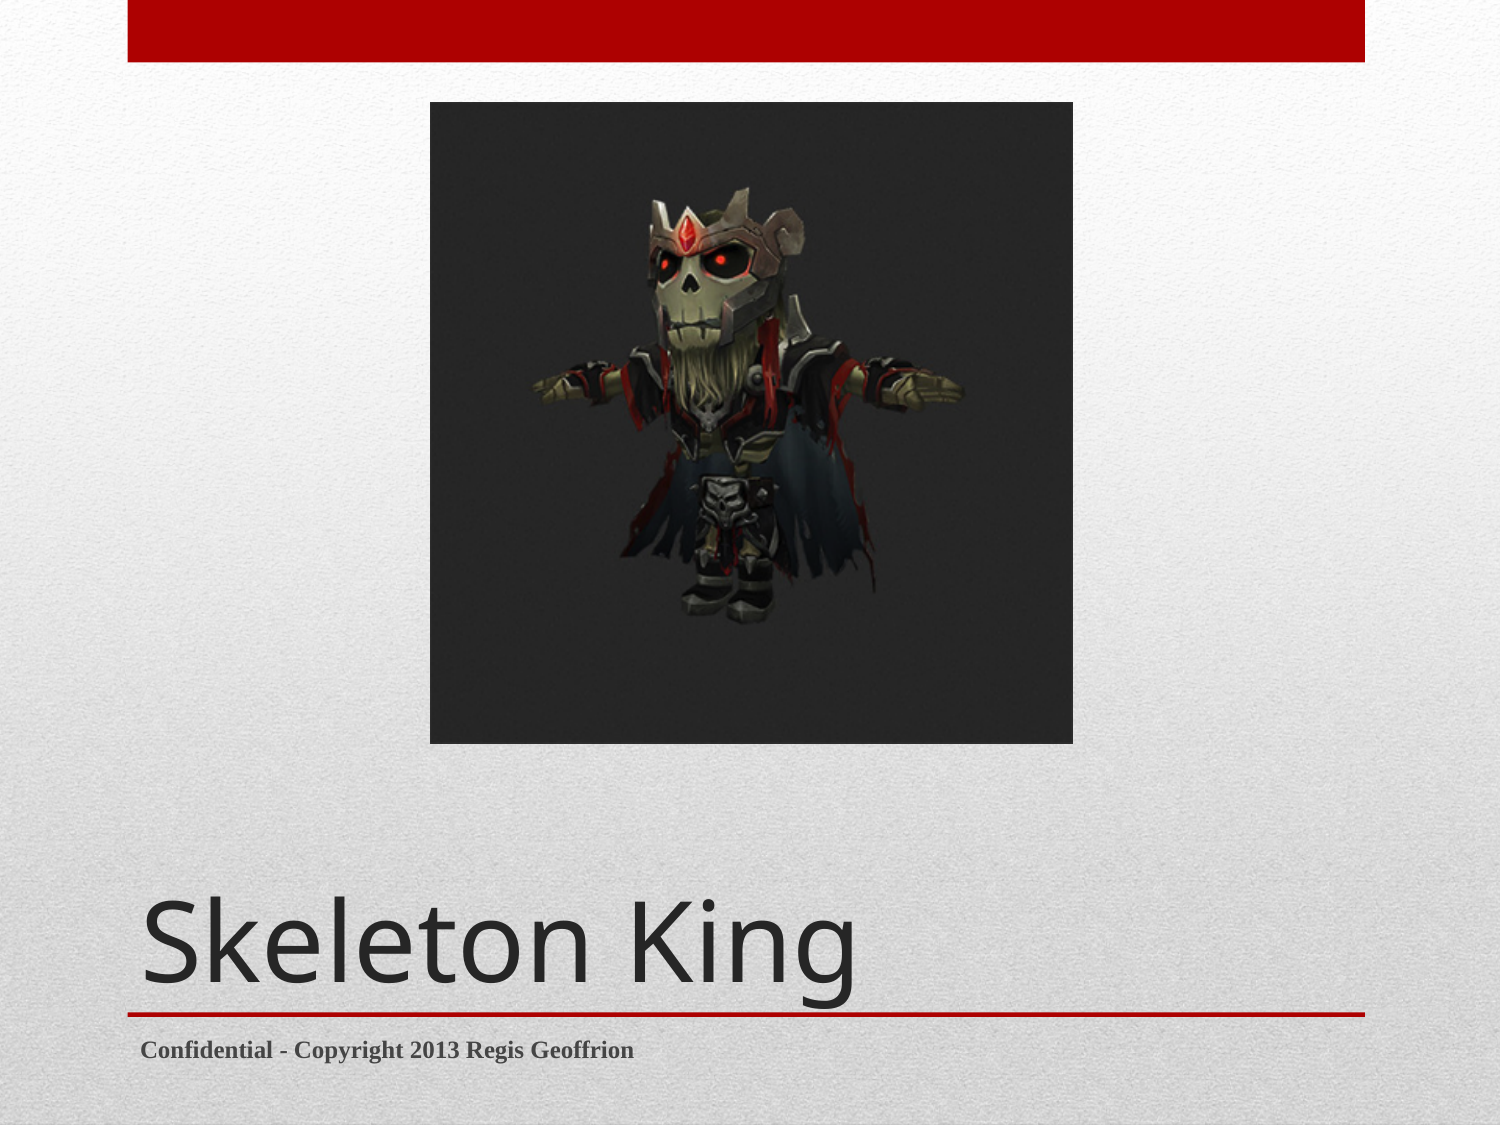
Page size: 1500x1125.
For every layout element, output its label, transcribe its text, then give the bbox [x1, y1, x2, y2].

footer Confidential - Copyright 2013 Regis Geoffrion [125, 1018, 925, 1079]
title Skeleton King [125, 750, 1238, 1013]
picture [430, 101, 1074, 745]
